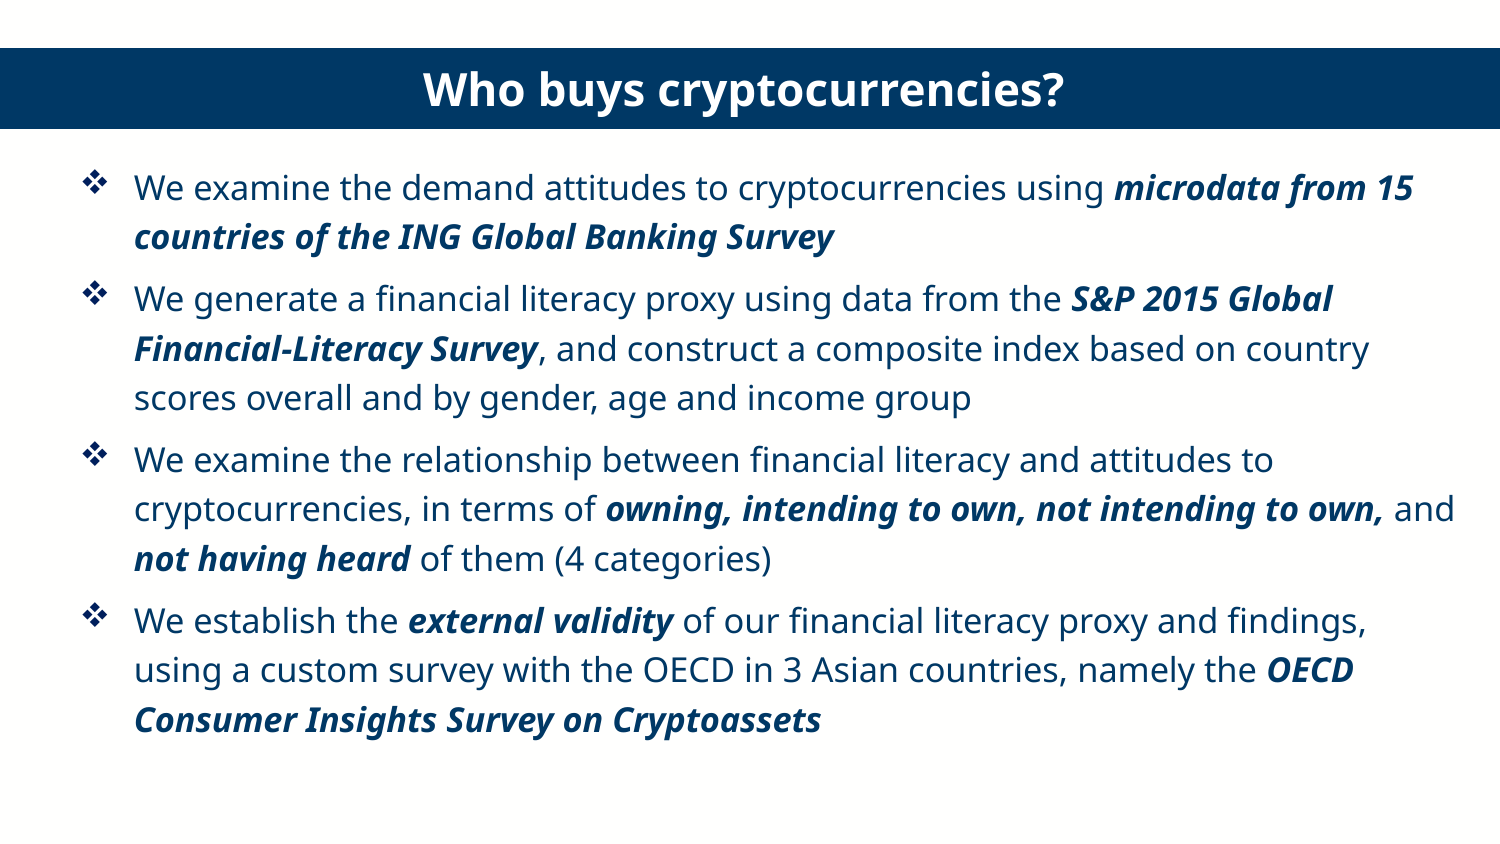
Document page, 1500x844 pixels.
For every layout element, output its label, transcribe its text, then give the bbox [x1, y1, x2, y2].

list We examine the demand attitudes to cryptocurrencies using microdata from 15 countries of the ING Global Banking Survey We generate a financial literacy proxy using data from the S&P 2015 Global Financial-Literacy Survey, and construct a composite index based on country scores overall and by gender, age and income group We examine the relationship between financial literacy and attitudes to cryptocurrencies, in terms of owning, intending to own, not intending to own, and not having heard of them (4 categories) We establish the external validity of our financial literacy proxy and findings, using a custom survey with the OECD in 3 Asian countries, namely the OECD Consumer Insights Survey on Cryptoassets [53, 150, 1471, 821]
text_box Who buys cryptocurrencies? [0, 48, 1500, 129]
